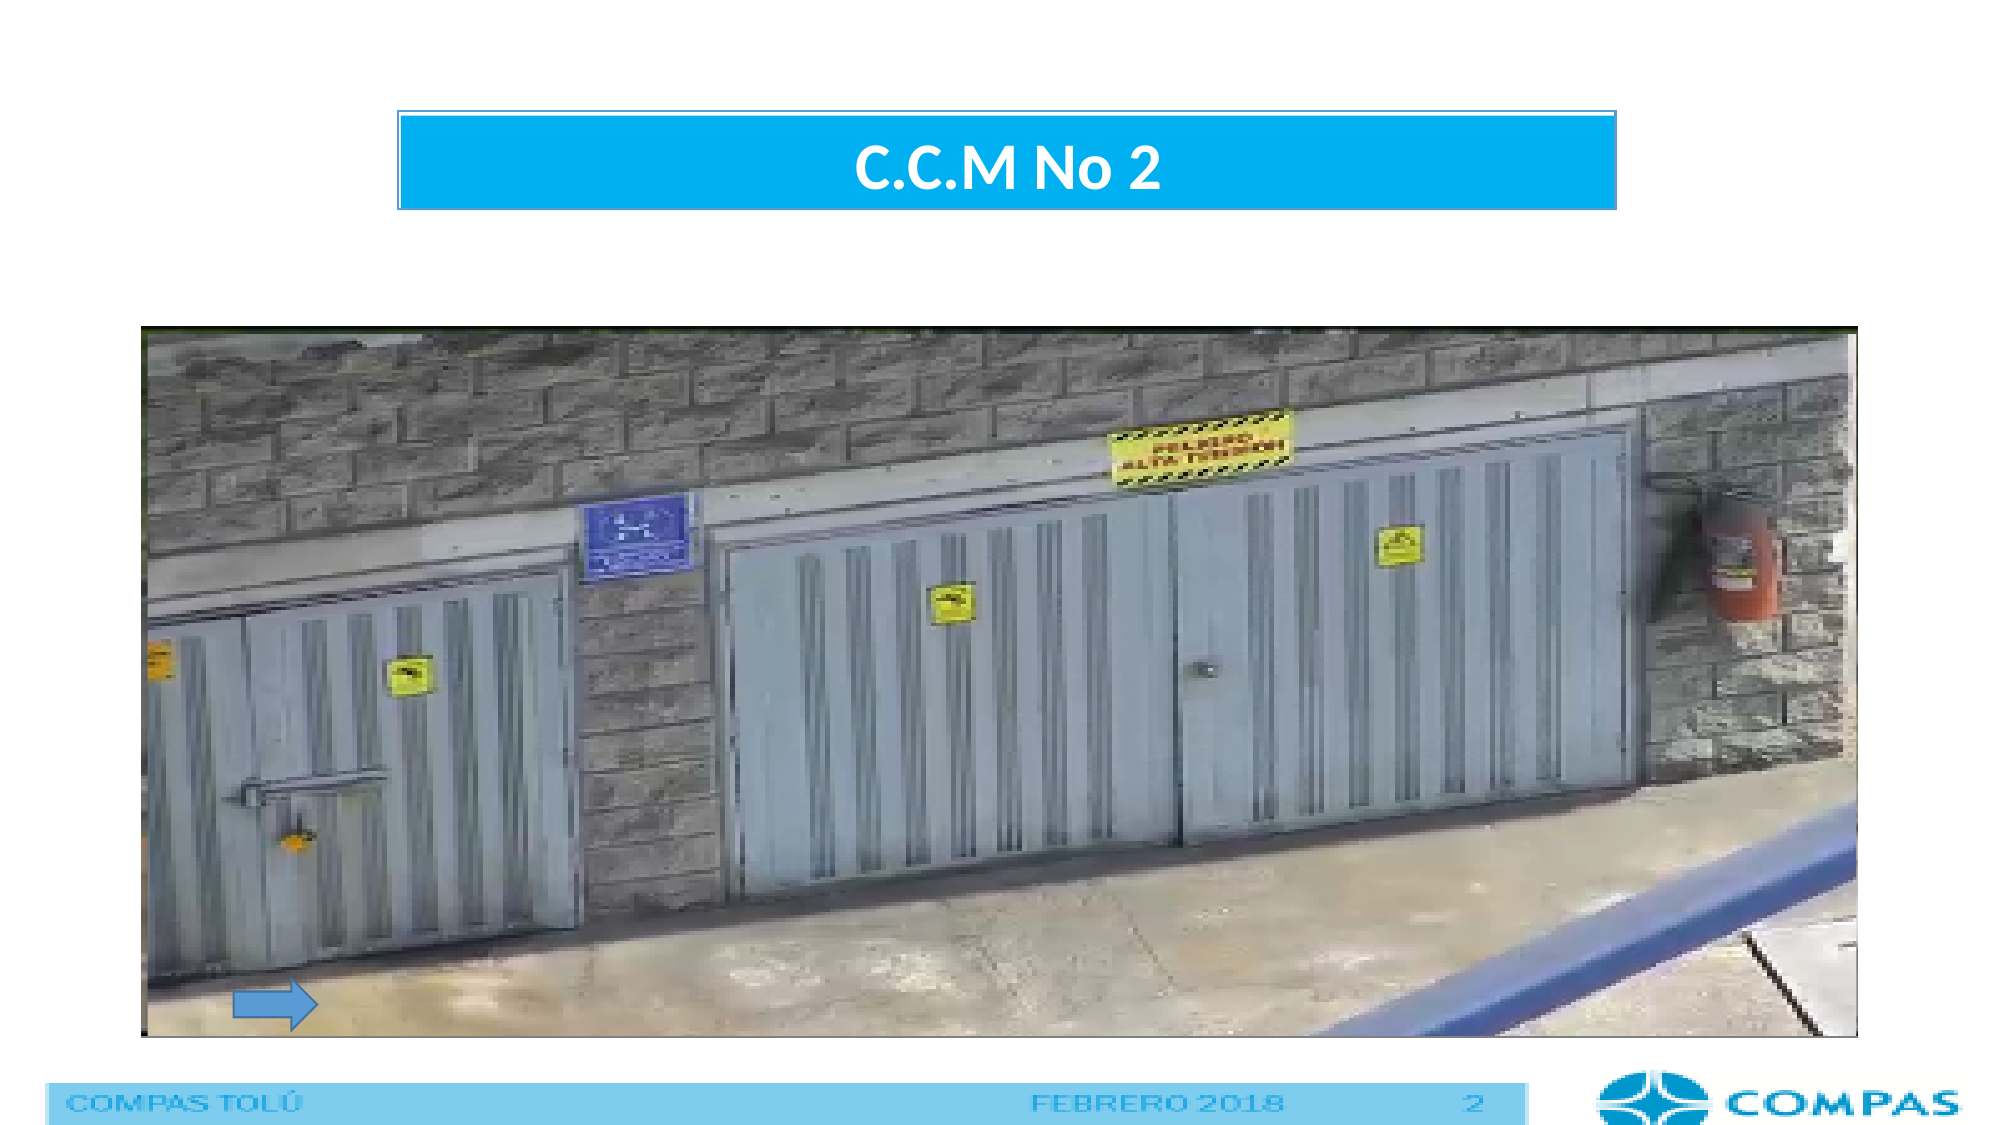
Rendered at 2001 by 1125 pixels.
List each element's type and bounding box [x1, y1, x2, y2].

picture [8, 265, 2000, 1125]
text_box [397, 110, 1617, 210]
